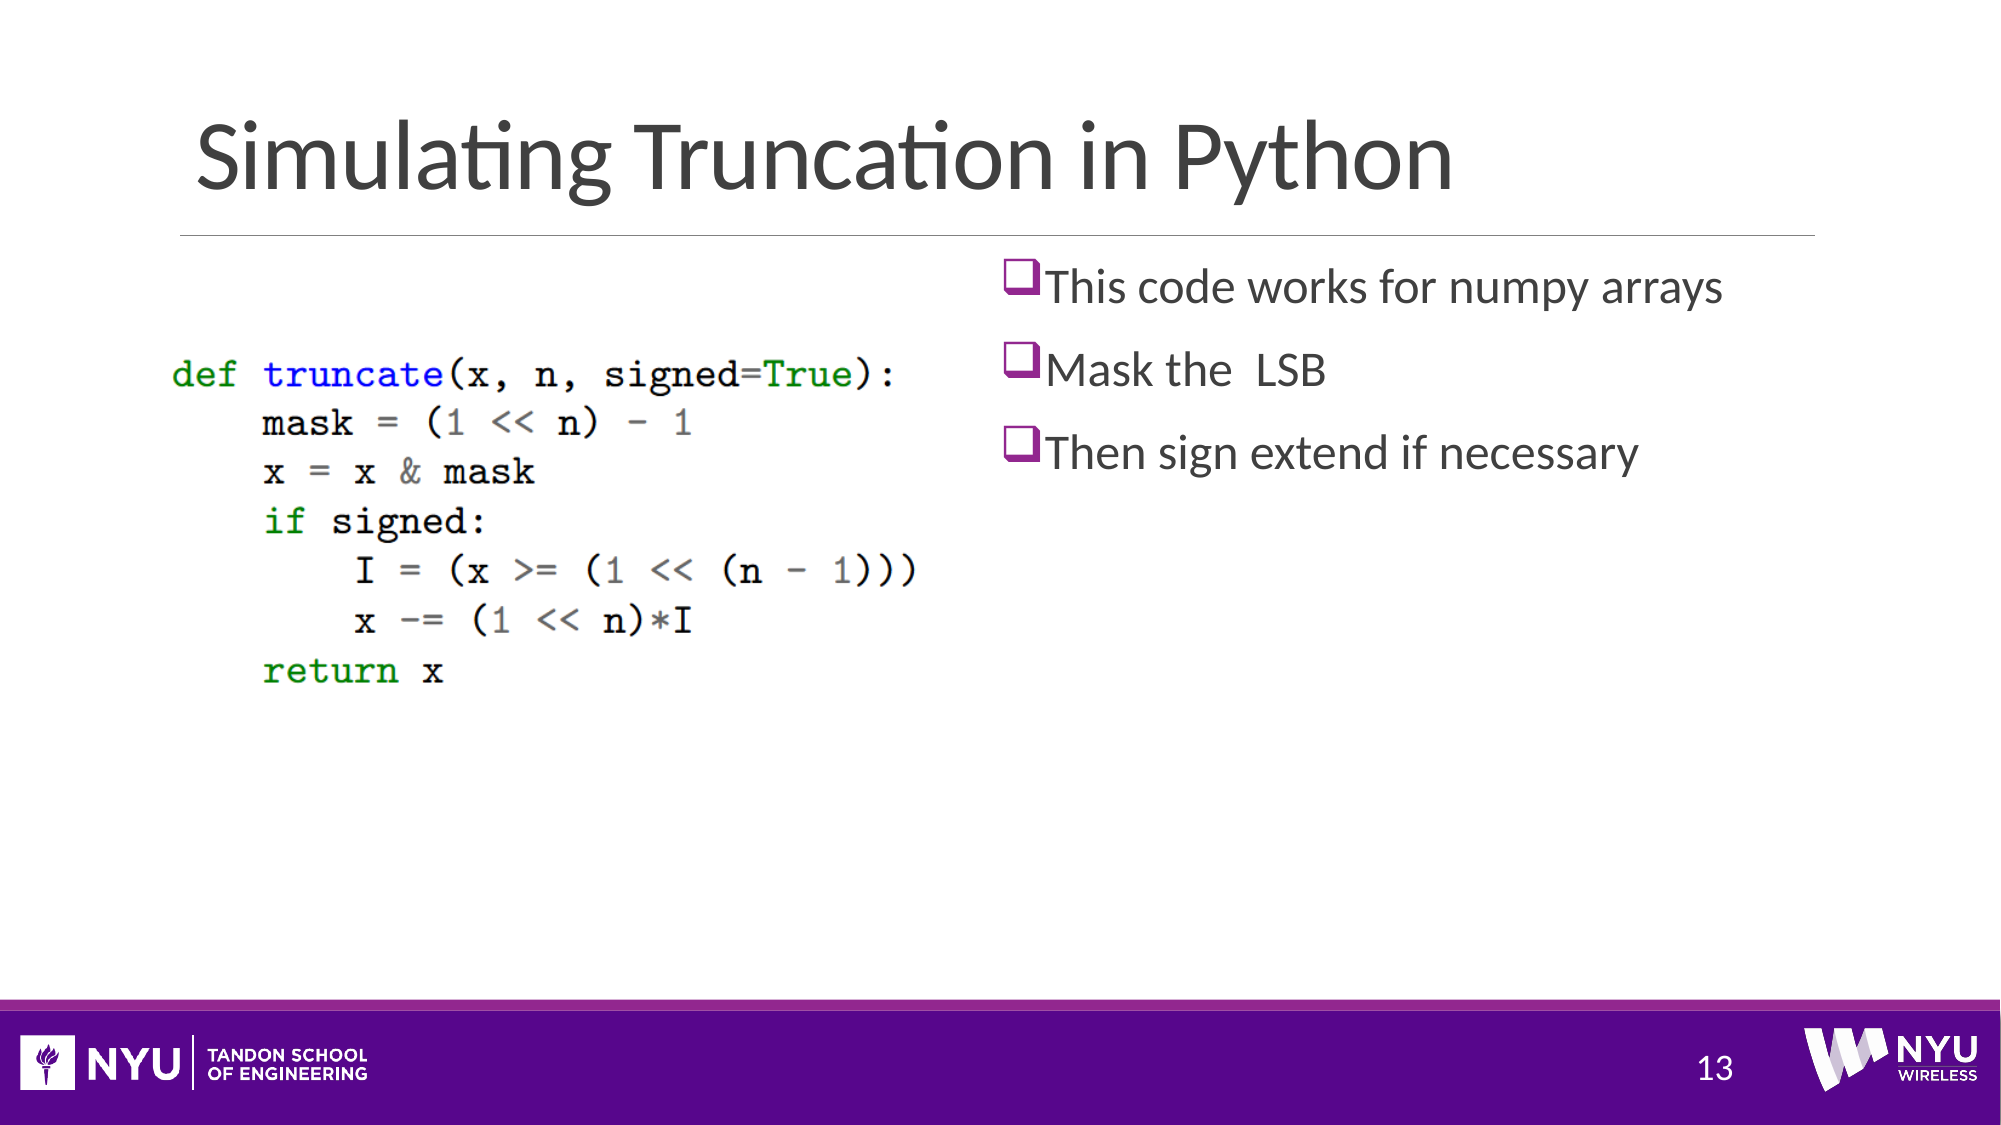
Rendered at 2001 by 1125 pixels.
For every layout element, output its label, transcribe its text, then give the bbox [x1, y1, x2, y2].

slide_number 13 [1533, 1035, 1749, 1096]
picture [153, 326, 966, 714]
title Simulating Truncation in Python [180, 47, 1830, 218]
